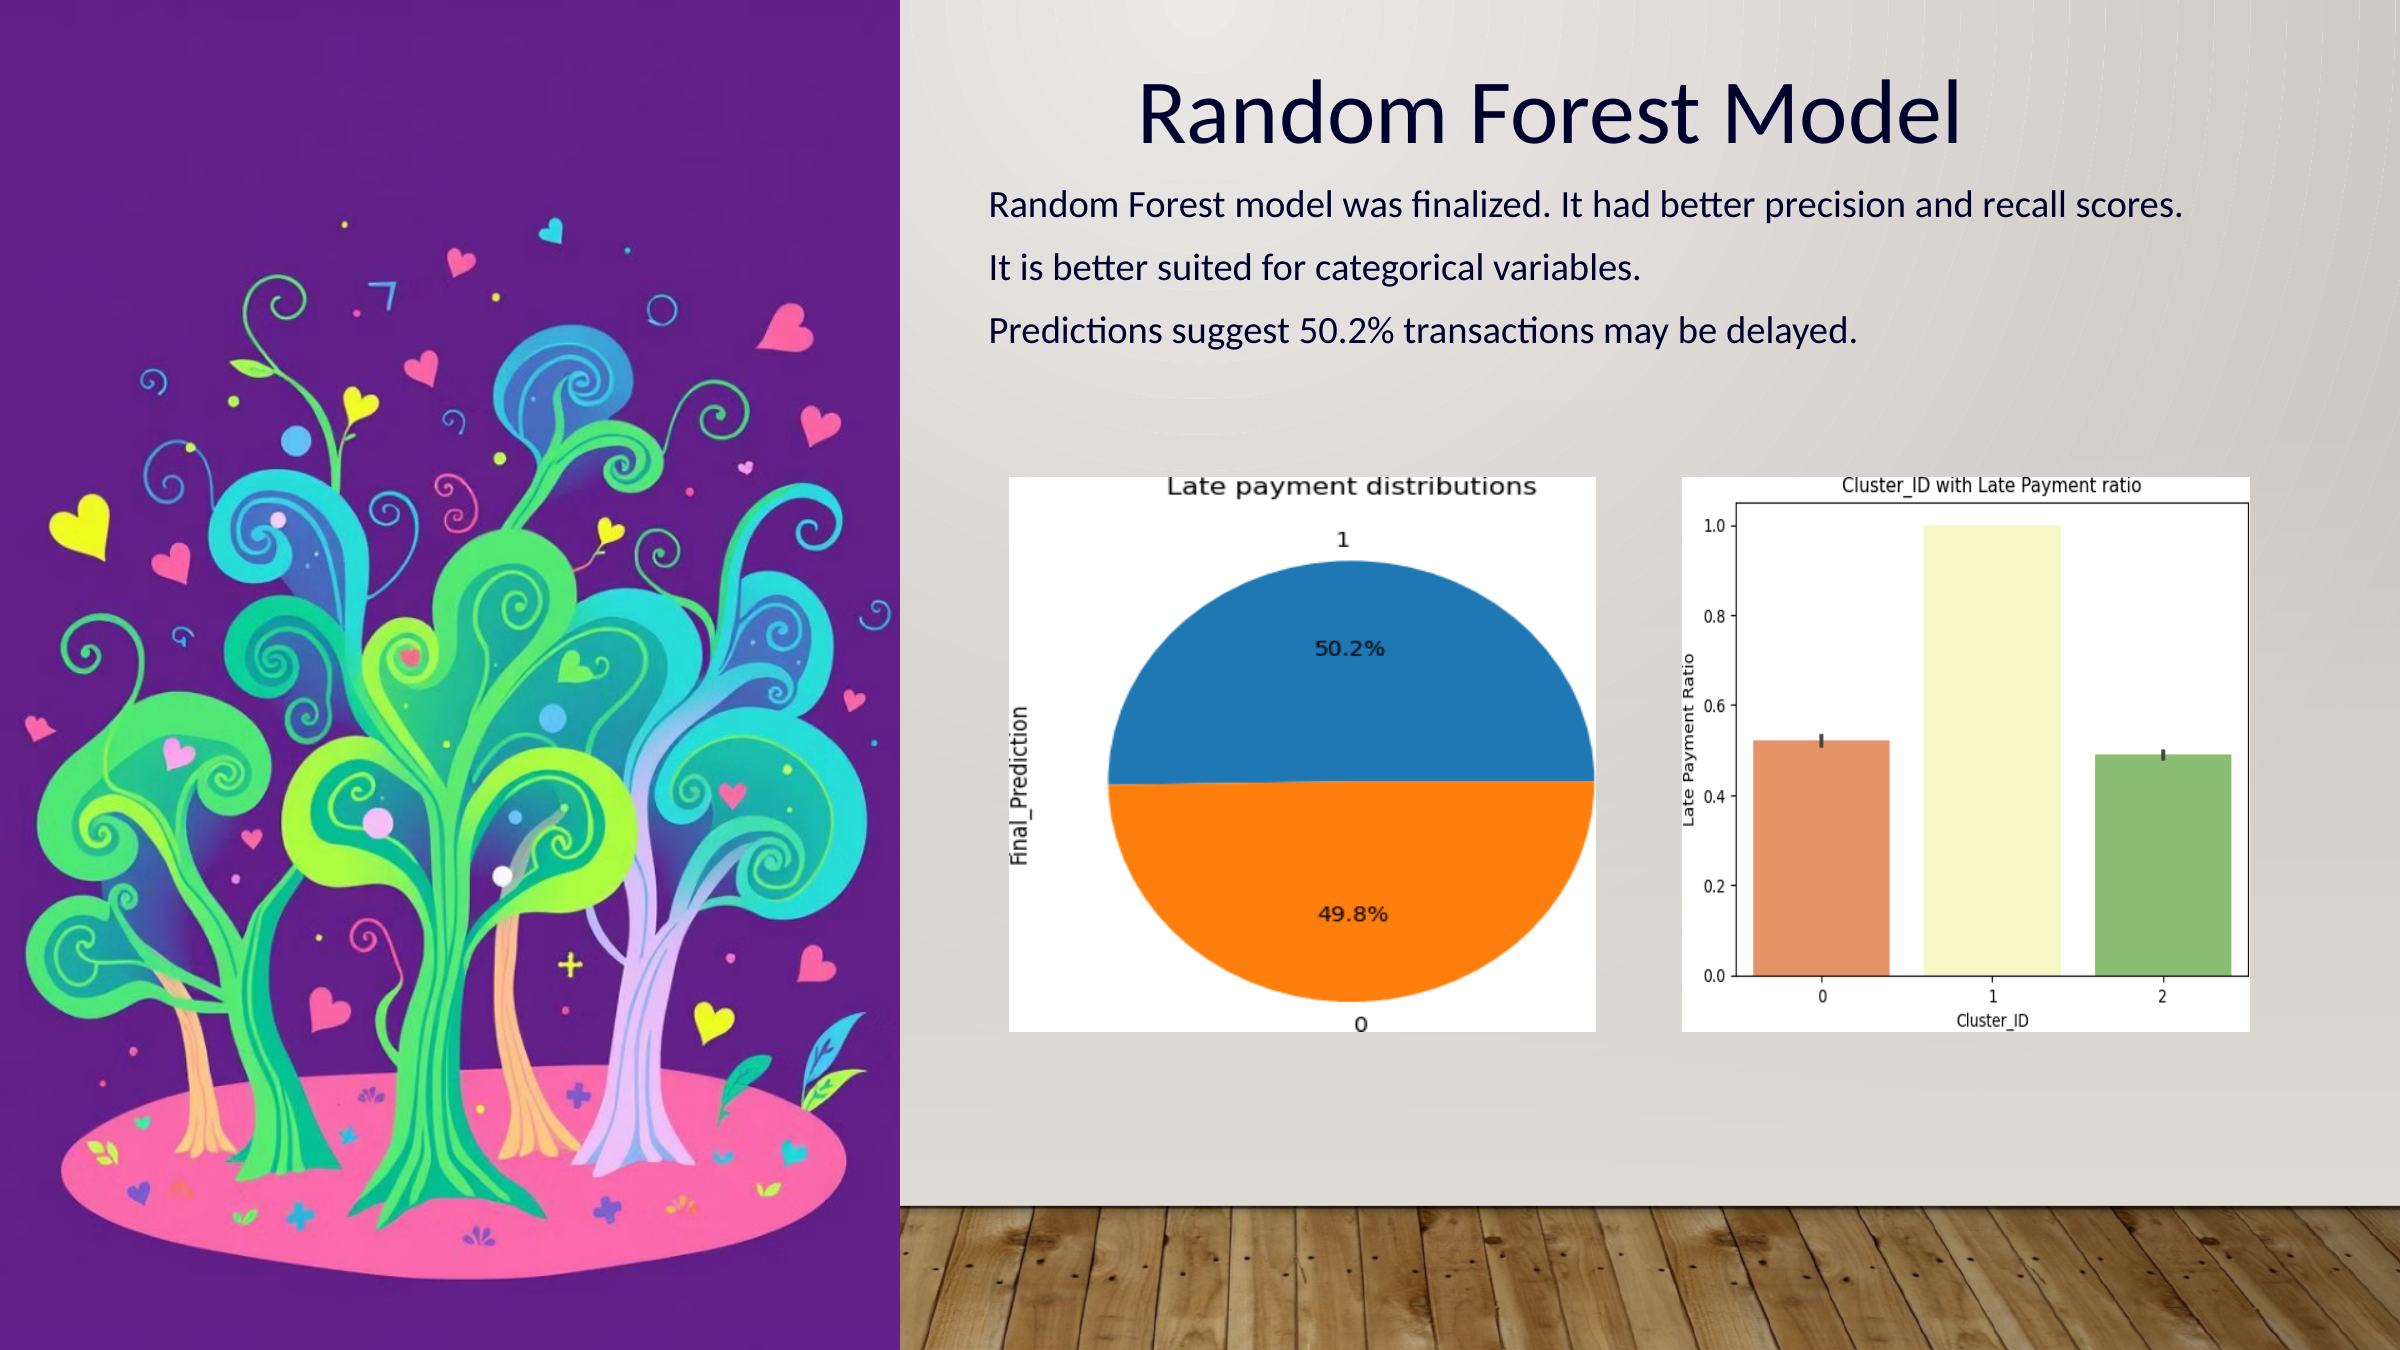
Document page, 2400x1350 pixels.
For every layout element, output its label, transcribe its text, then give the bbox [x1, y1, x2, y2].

picture [0, 0, 2400, 1350]
text_box Random Forest model was finalized. It had better precision and recall scores. It is better suited for categorical variables. [988, 163, 2214, 288]
text_box Predictions suggest 50.2% transactions may be delayed. [988, 288, 2214, 352]
picture [1681, 477, 2251, 1032]
text_box Random Forest Model [1137, 47, 2066, 163]
picture [1008, 477, 1596, 1032]
